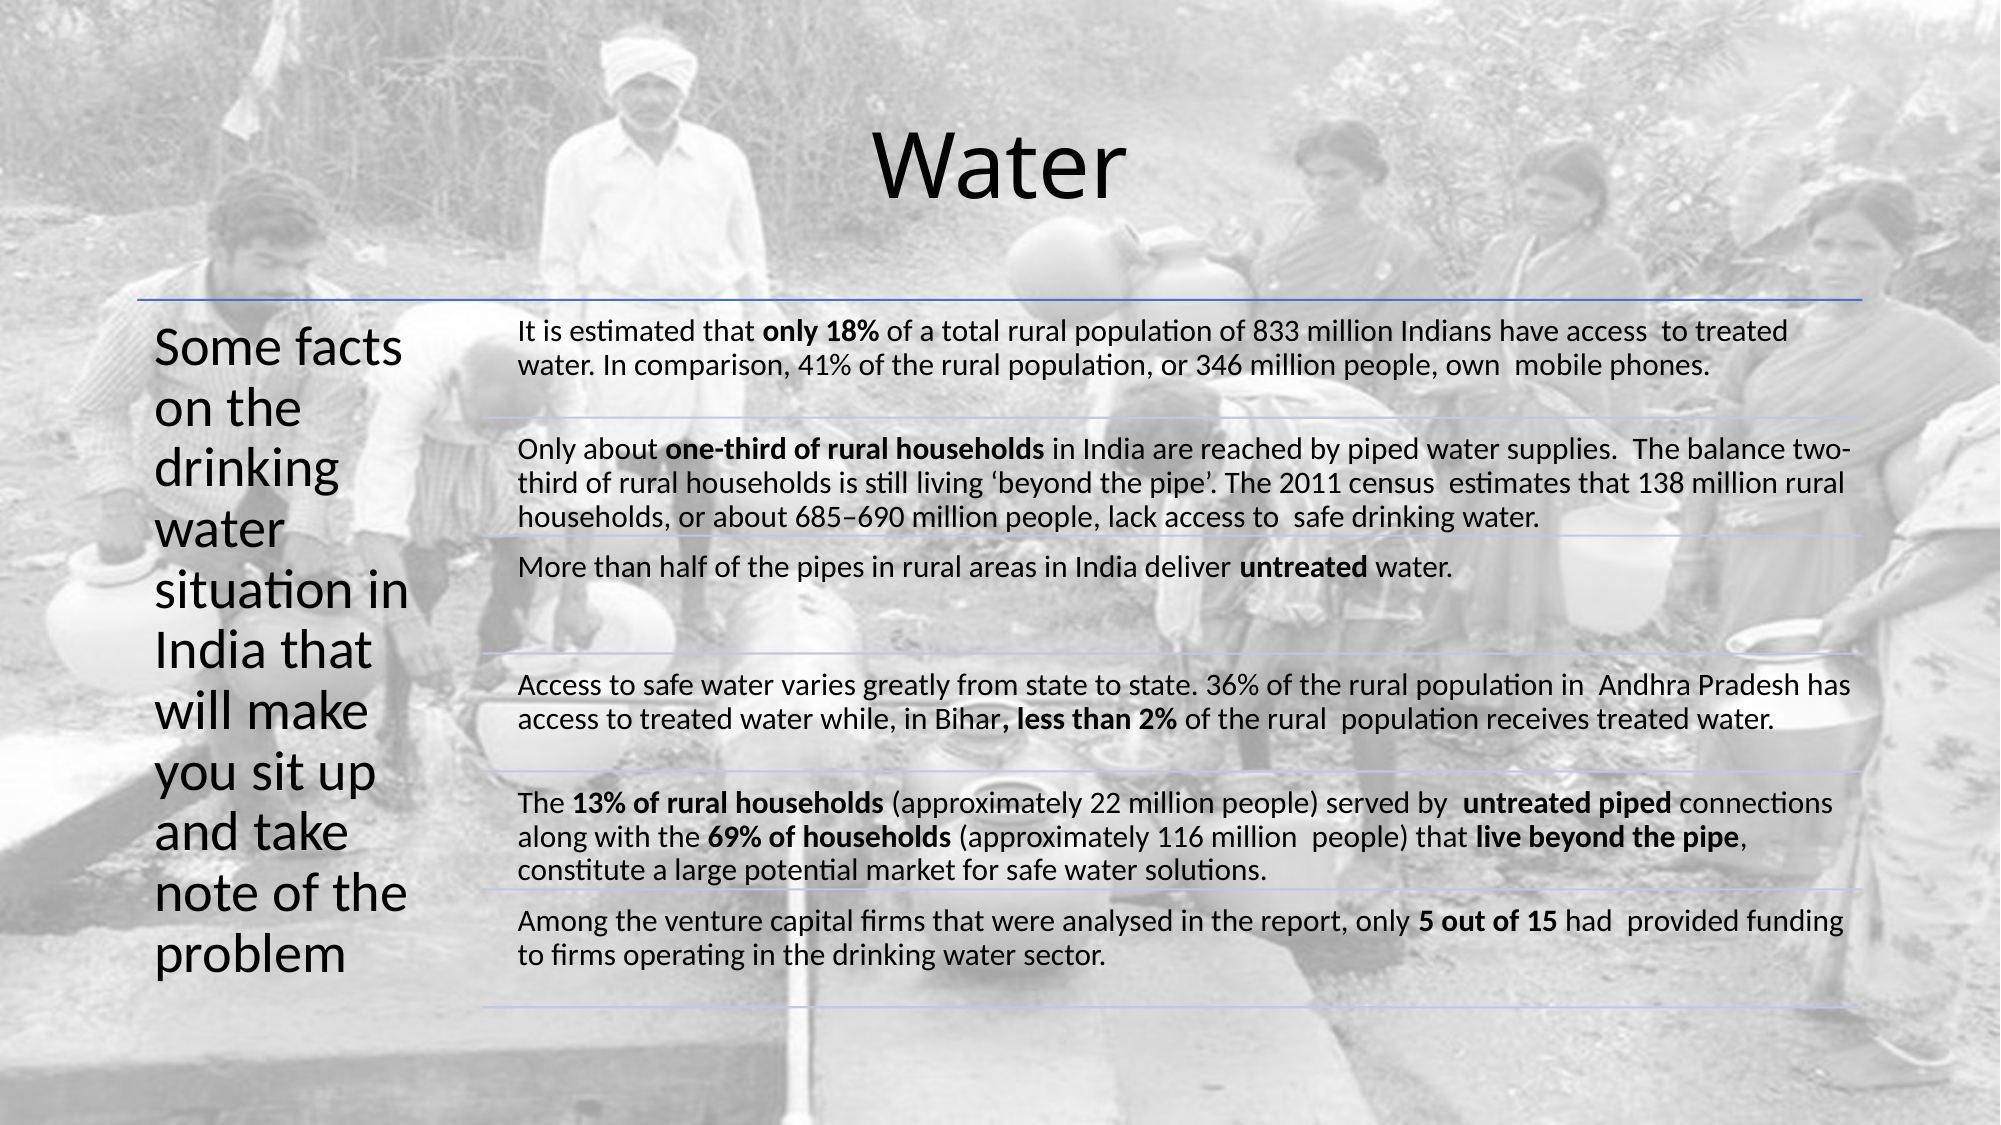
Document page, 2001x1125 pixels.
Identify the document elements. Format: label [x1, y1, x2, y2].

picture [0, 0, 2000, 1125]
list [137, 299, 1863, 1014]
